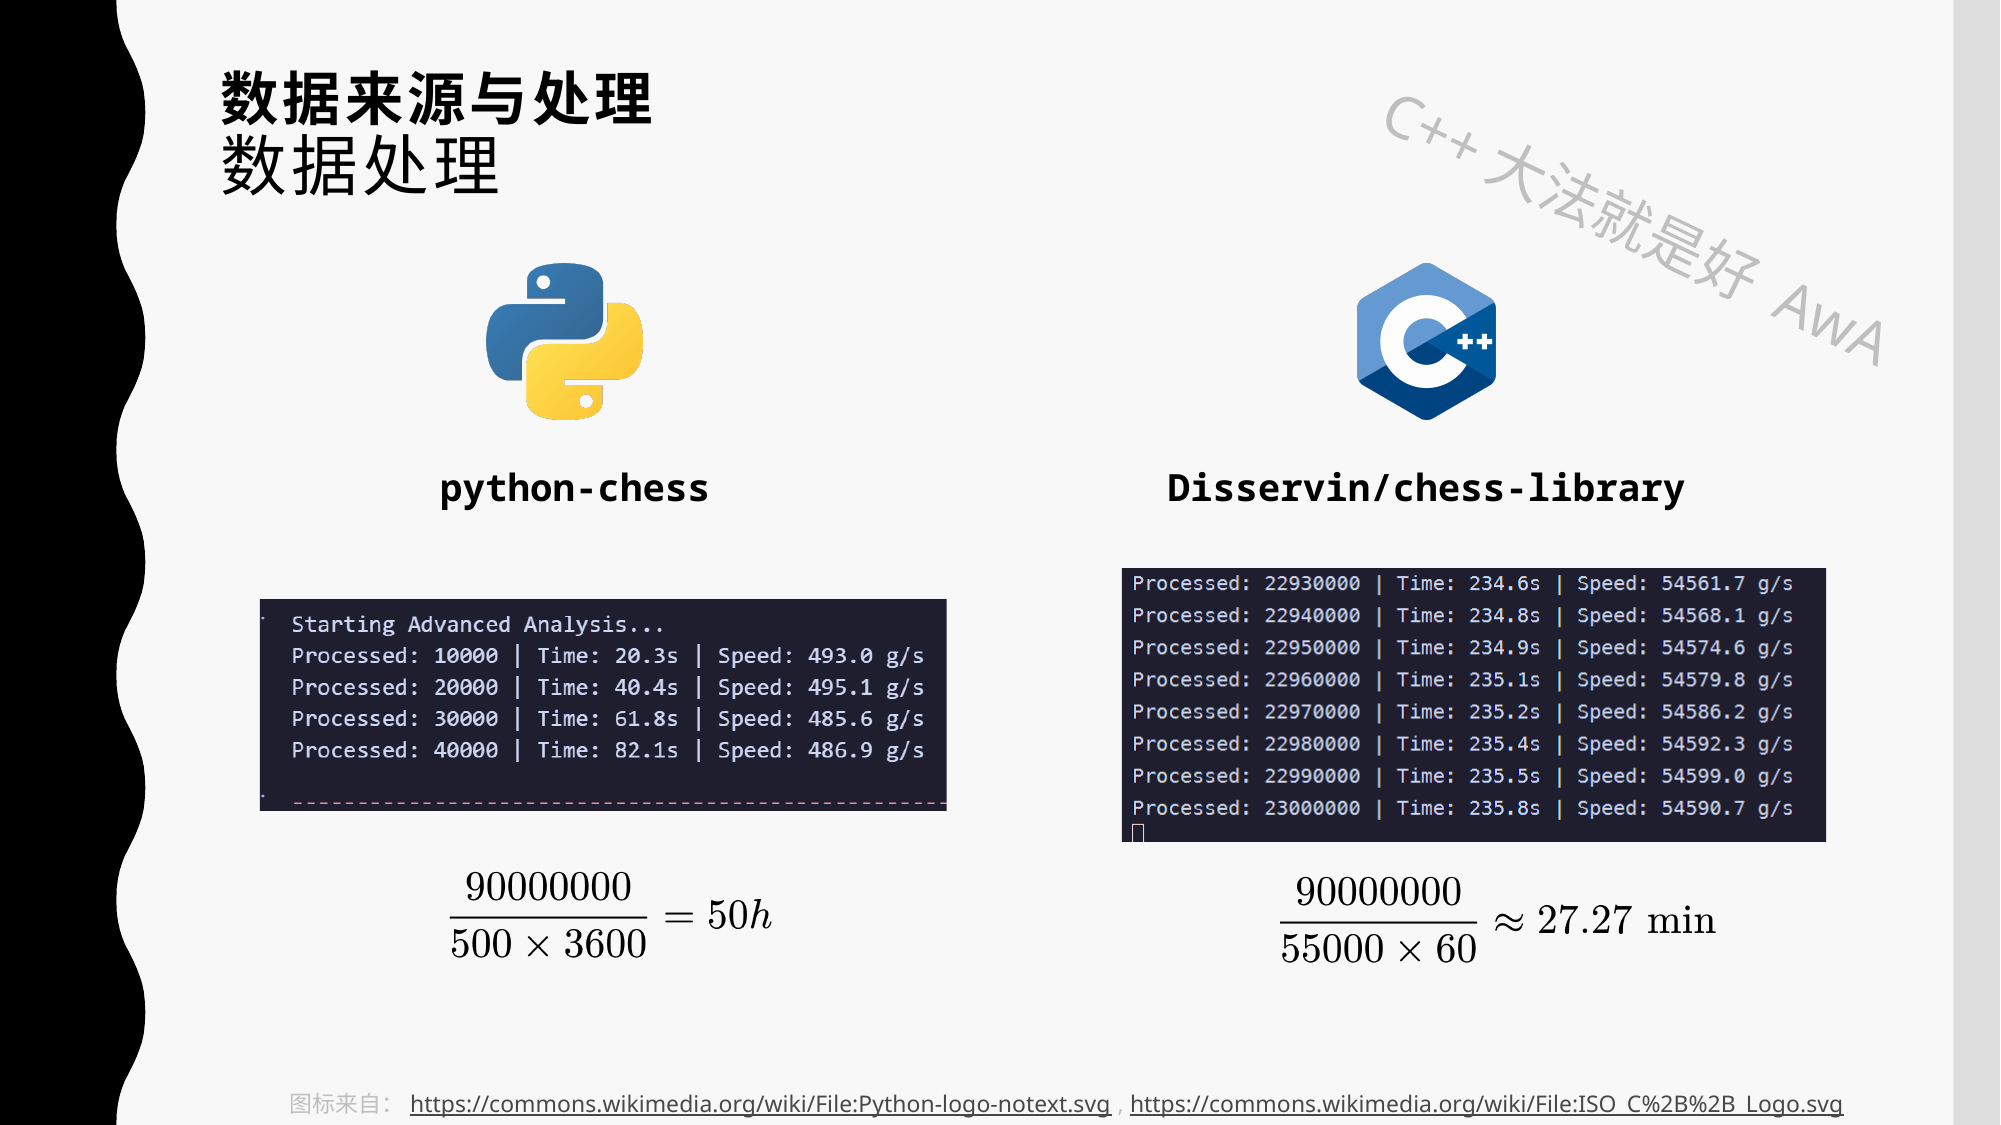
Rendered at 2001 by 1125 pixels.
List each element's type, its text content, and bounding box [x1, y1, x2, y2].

title 数据来源与处理 数据处理 [1396, 62, 1875, 219]
picture [435, 861, 783, 968]
picture [486, 263, 643, 420]
text_box python-chess [425, 456, 725, 562]
text_box Disservin/chess-library [1153, 456, 1701, 517]
picture [259, 599, 947, 811]
picture [1265, 866, 1727, 974]
title 数据来源与处理 数据处理 [205, 62, 1522, 219]
picture [1121, 568, 1827, 842]
picture [1357, 263, 1496, 420]
text_box 图标来自：https://commons.wikimedia.org/wiki/File:Python-logo-notext.svg , https://commons.wikimedia.org/wiki/File:ISO_C%2B%2B_Logo.svg [274, 1082, 1866, 1125]
text_box C++大法就是好 AwA [1355, 61, 1921, 391]
